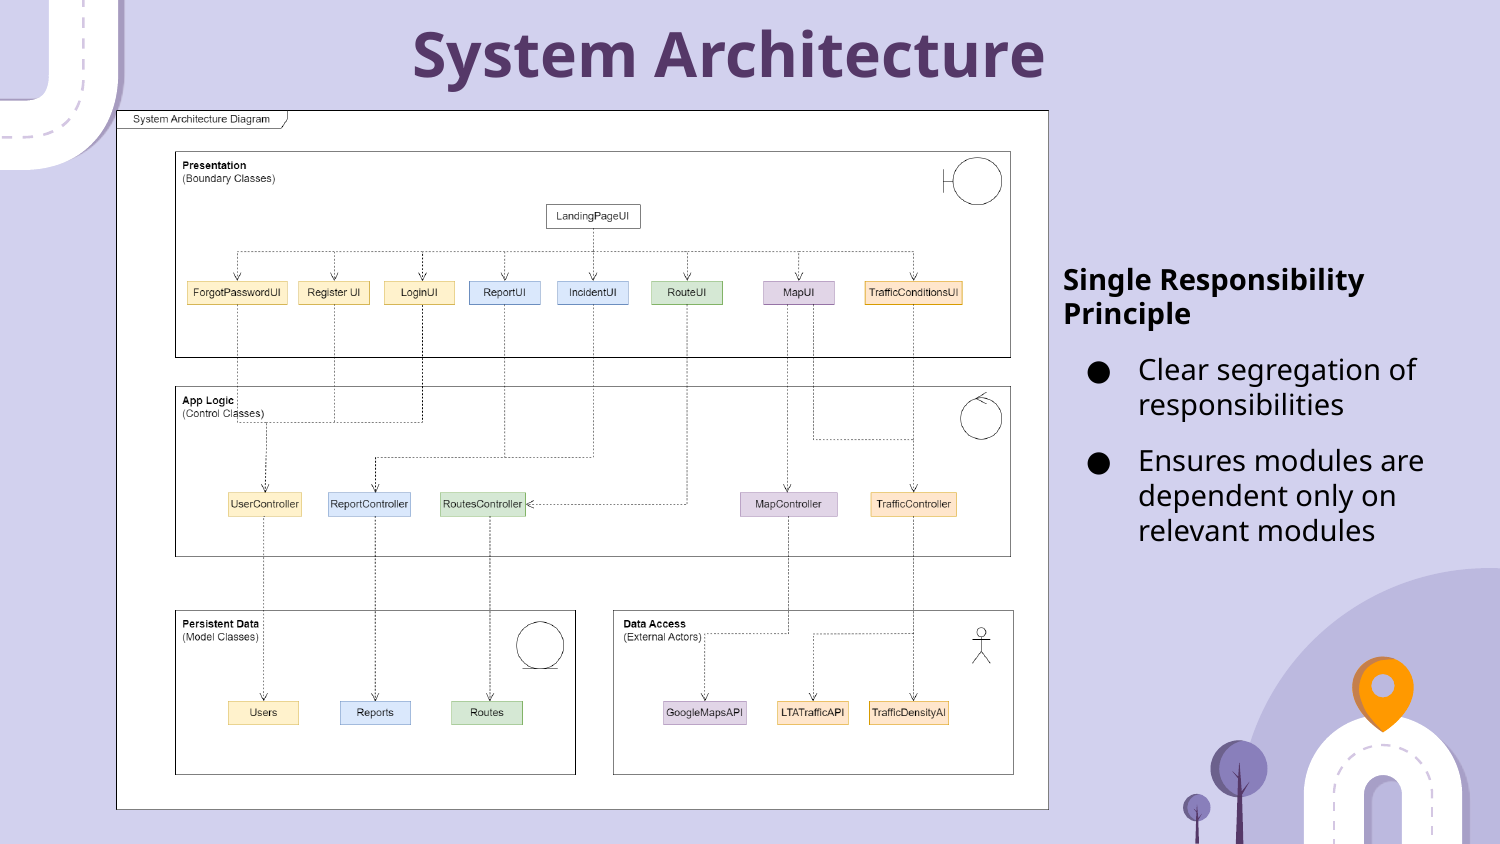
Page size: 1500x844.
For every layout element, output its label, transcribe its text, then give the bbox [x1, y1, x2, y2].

picture [115, 109, 1049, 811]
title System Architecture [97, 0, 1362, 94]
text_box Single Responsibility Principle Clear segregation of responsibilities Ensures modules are dependent only on relevant modules [1054, 245, 1500, 563]
